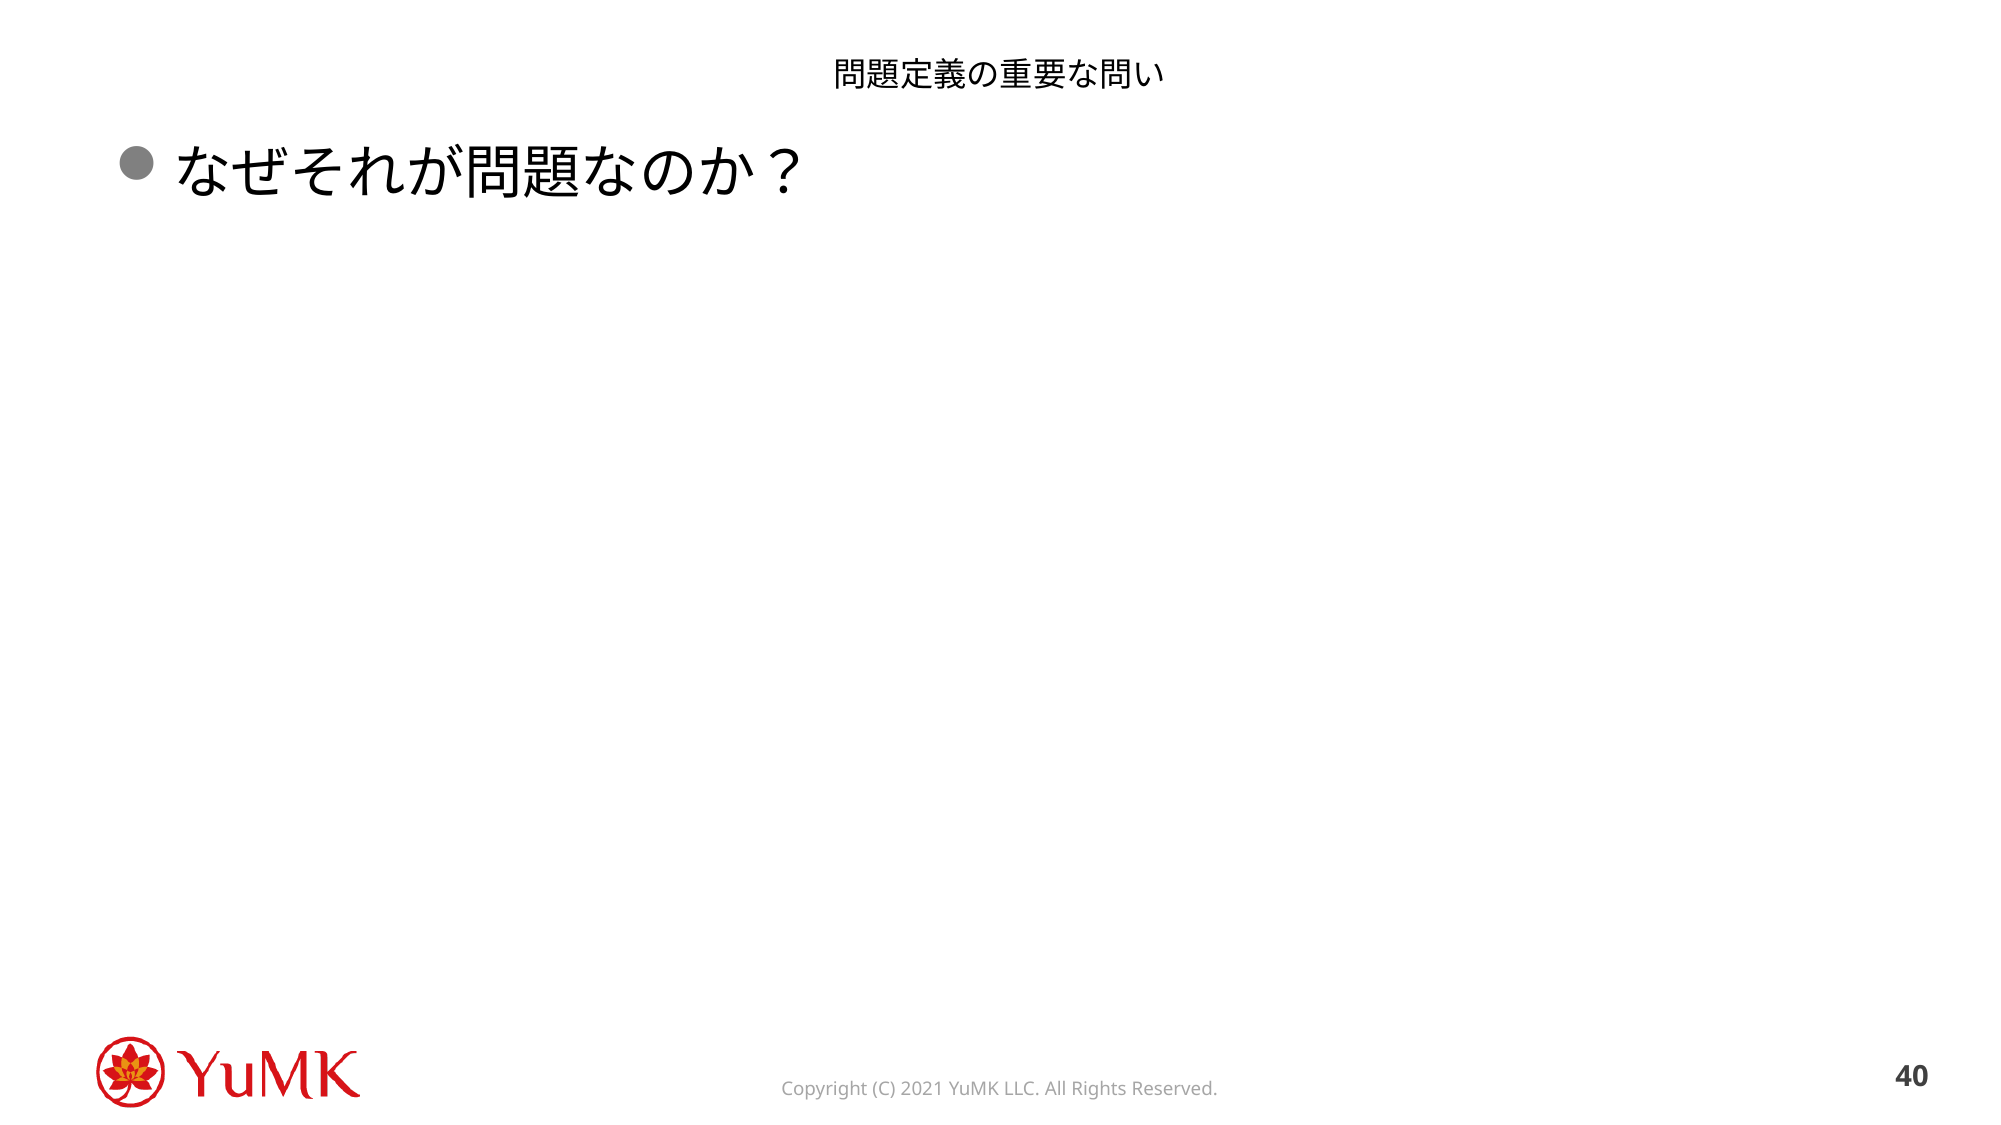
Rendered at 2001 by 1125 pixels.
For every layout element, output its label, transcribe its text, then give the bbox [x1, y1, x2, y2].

title 問題定義の重要な問い [99, 32, 1900, 113]
list なぜそれが問題なのか？ [99, 128, 1900, 997]
slide_number 39 [1477, 1047, 1944, 1108]
picture [90, 1035, 365, 1108]
